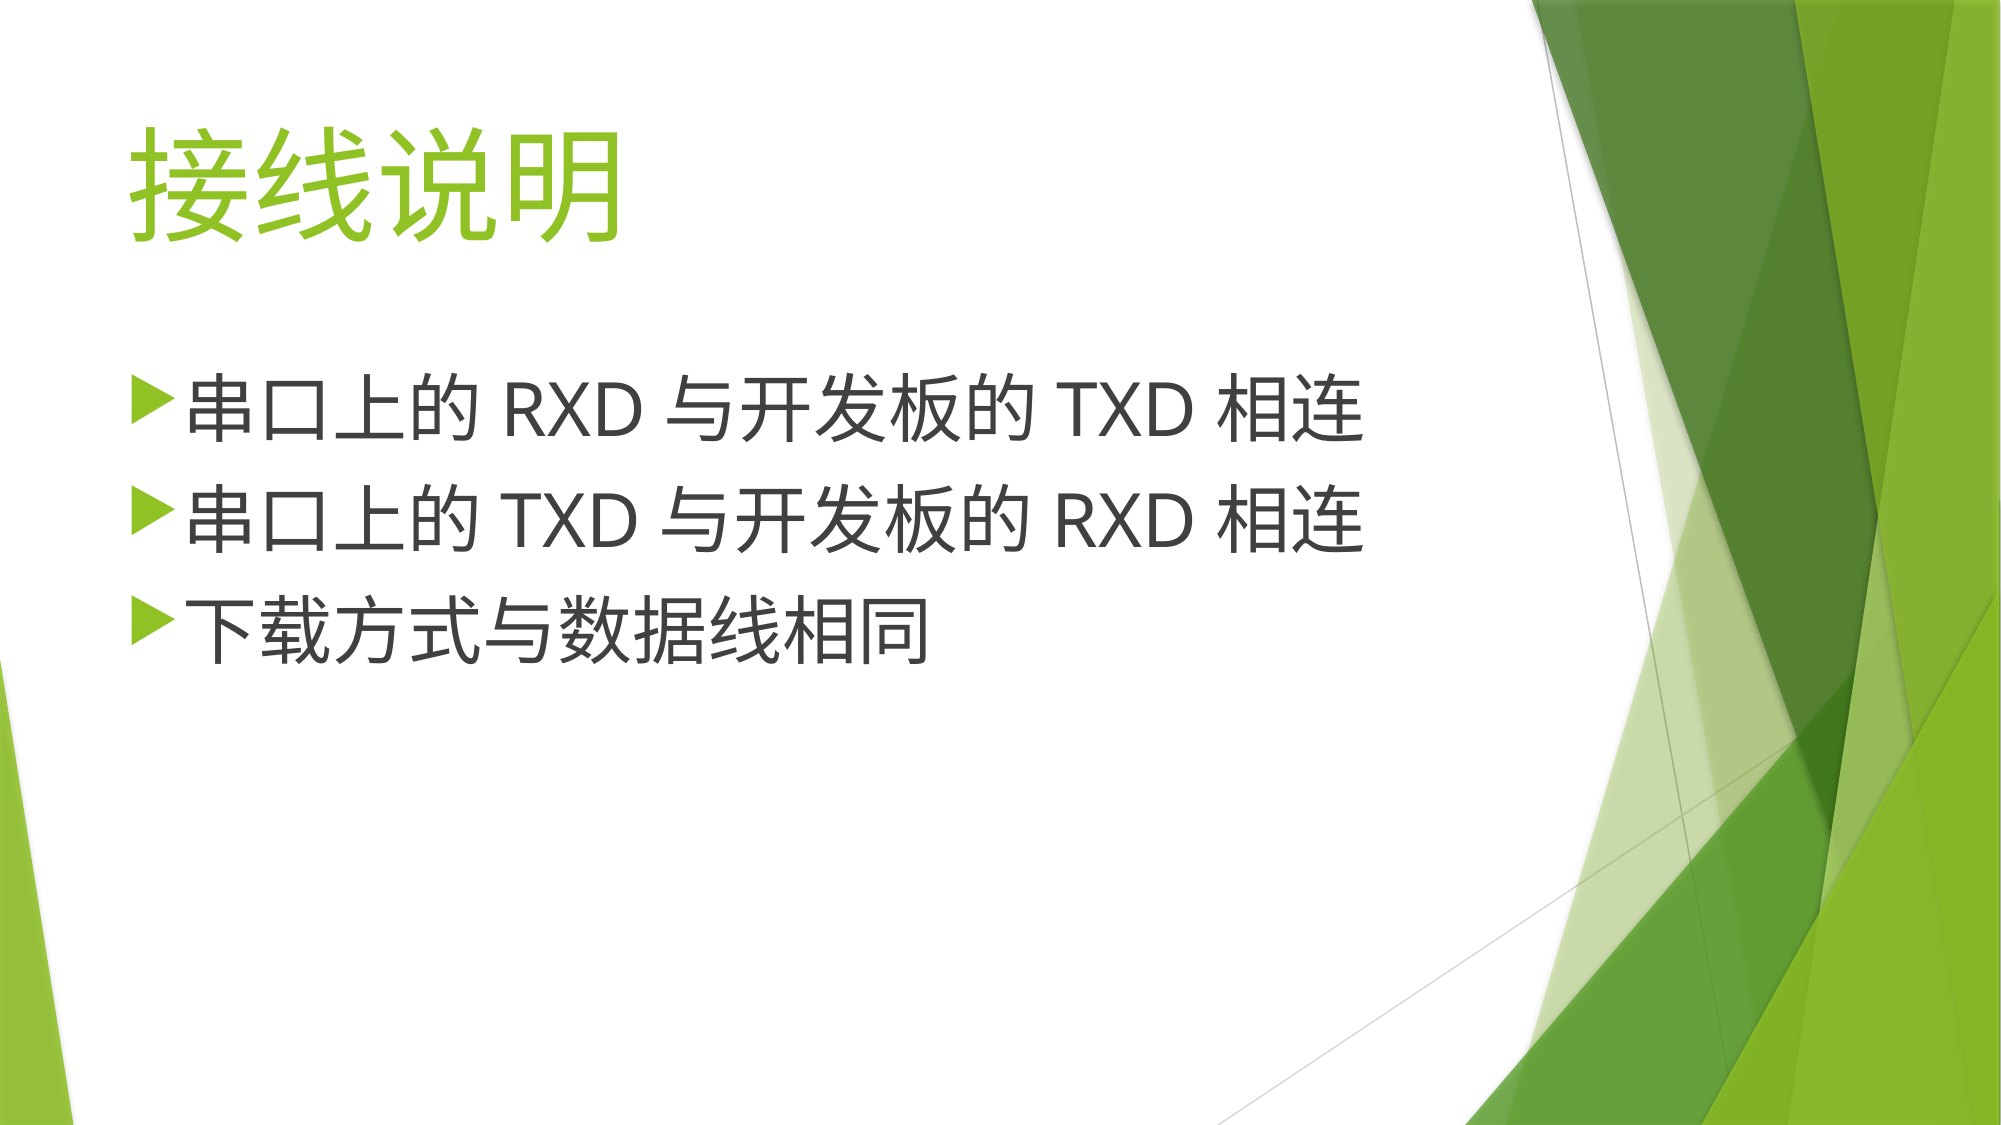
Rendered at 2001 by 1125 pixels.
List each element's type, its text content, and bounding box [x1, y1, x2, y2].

title 接线说明 [111, 99, 1522, 317]
list 串口上的RXD与开发板的TXD相连 串口上的TXD与开发板的RXD相连 下载方式与数据线相同 [111, 354, 1522, 992]
